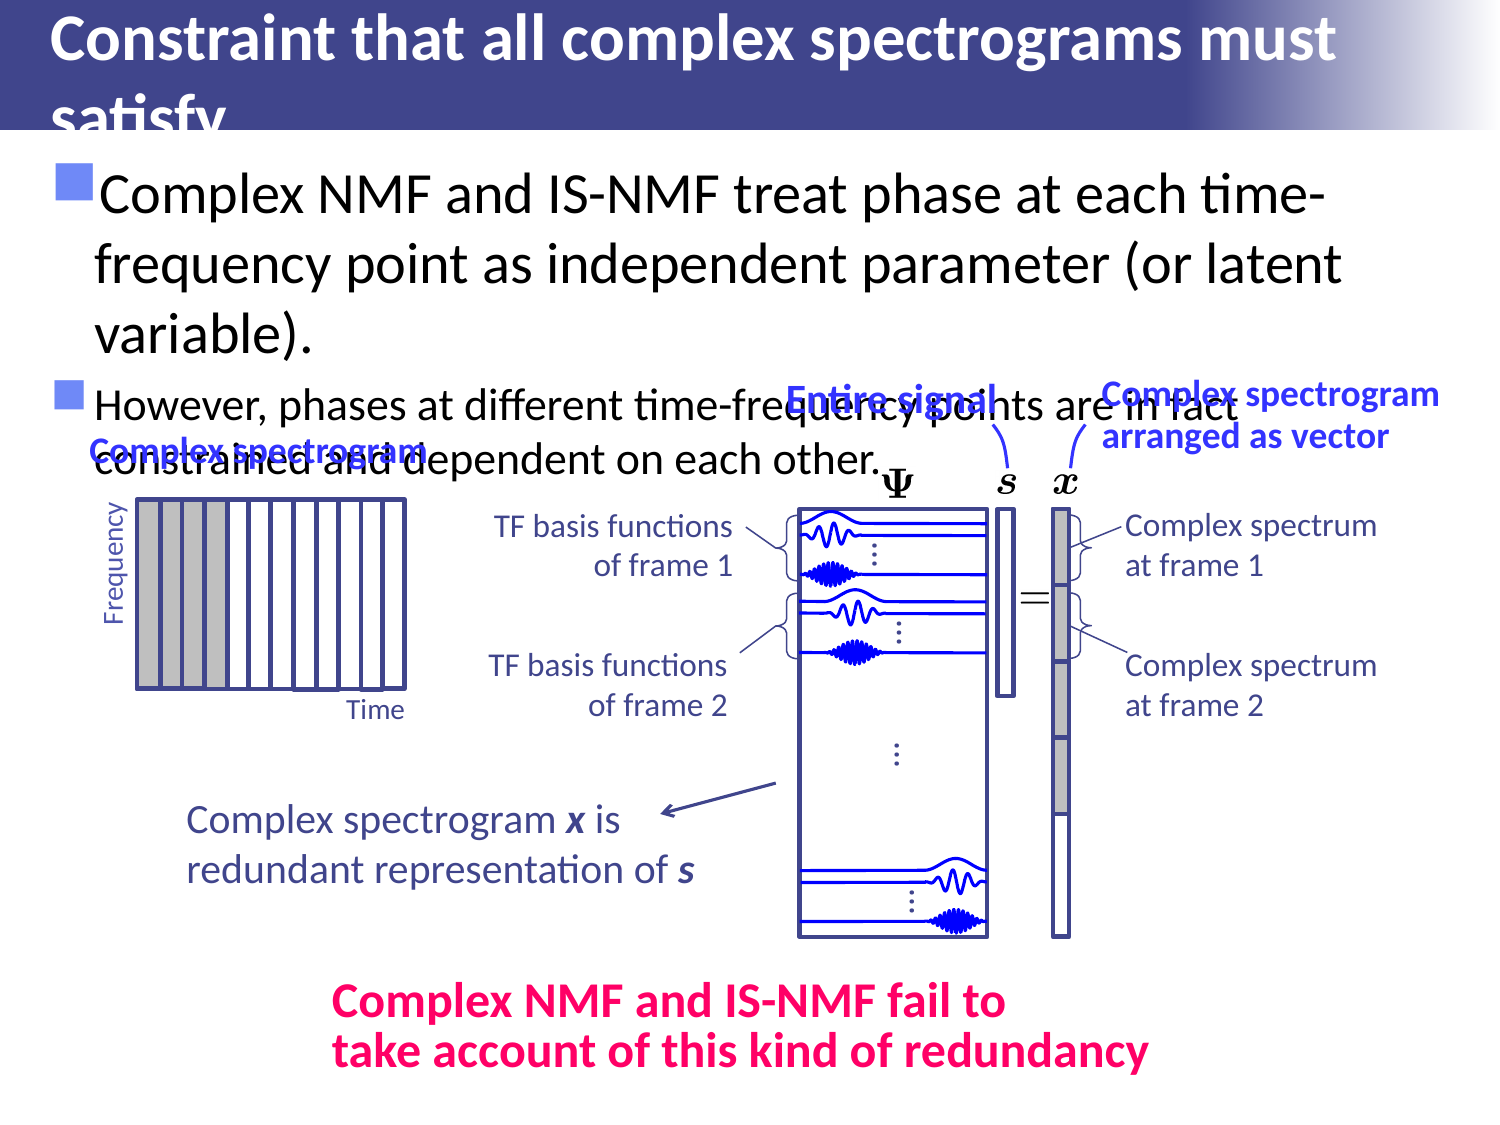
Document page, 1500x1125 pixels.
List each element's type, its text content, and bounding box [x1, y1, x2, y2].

text_box Time [331, 682, 420, 733]
text_box [338, 499, 360, 682]
picture [1050, 470, 1080, 497]
text_box [137, 499, 160, 689]
text_box Complex spectrogram arranged as vector [1086, 364, 1456, 463]
text_box [1053, 661, 1065, 737]
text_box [1068, 592, 1395, 732]
text_box Frequency [86, 486, 136, 640]
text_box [659, 782, 777, 815]
text_box Complex NMF and IS-NMF fail to take account of this kind of redundancy [317, 969, 1165, 1085]
text_box [316, 499, 338, 690]
text_box [204, 499, 228, 689]
text_box Complex spectrogram [74, 418, 443, 479]
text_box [1068, 495, 1395, 592]
text_box [270, 499, 294, 689]
text_box [1053, 508, 1063, 585]
text_box [160, 499, 182, 689]
list Complex NMF and IS-NMF treat phase at each time-frequency point as independent parameter (or latent variable). However, phases at different time-frequency points are in fact constrained and dependent on each other. [35, 147, 1481, 1105]
text_box [1053, 585, 1063, 661]
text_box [471, 592, 799, 732]
text_box [382, 499, 405, 682]
text_box [360, 499, 382, 682]
text_box [248, 499, 270, 689]
text_box [1070, 424, 1086, 469]
text_box [228, 499, 248, 689]
text_box Complex spectrogram x is redundant representation of s [171, 784, 710, 899]
text_box [293, 499, 316, 690]
title Constraint that all complex spectrograms must satisfy [35, 34, 1481, 114]
text_box [1053, 737, 1070, 814]
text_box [476, 496, 799, 592]
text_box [769, 364, 1049, 938]
text_box [1052, 814, 1070, 937]
text_box [182, 499, 204, 689]
